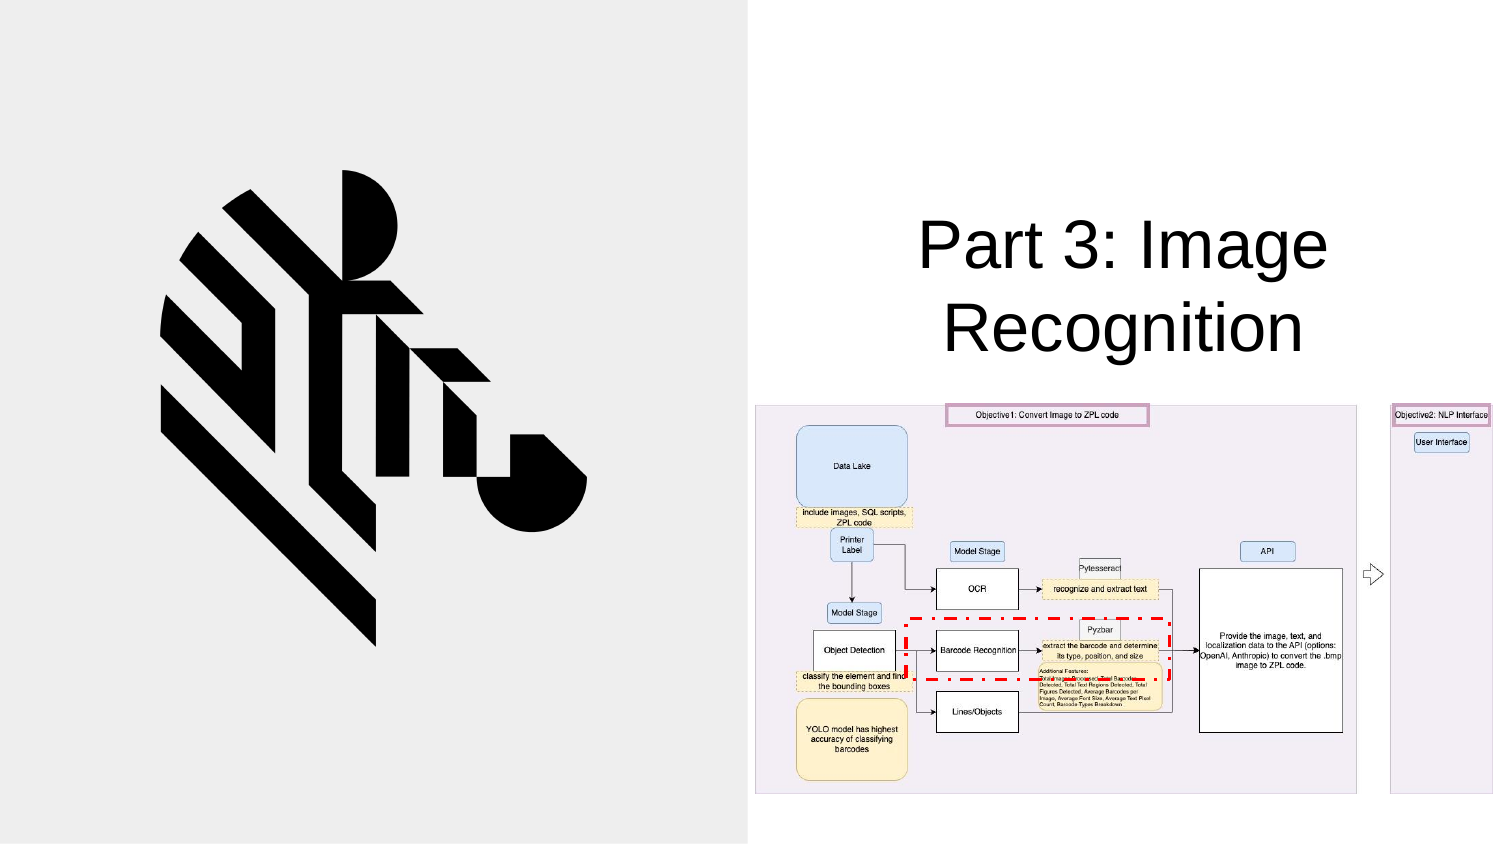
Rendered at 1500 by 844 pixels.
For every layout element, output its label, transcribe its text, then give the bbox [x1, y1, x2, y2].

picture [160, 170, 588, 647]
text_box [0, 0, 748, 844]
picture [754, 403, 1493, 795]
text_box Part 3: Image Recognition [749, 185, 1498, 304]
